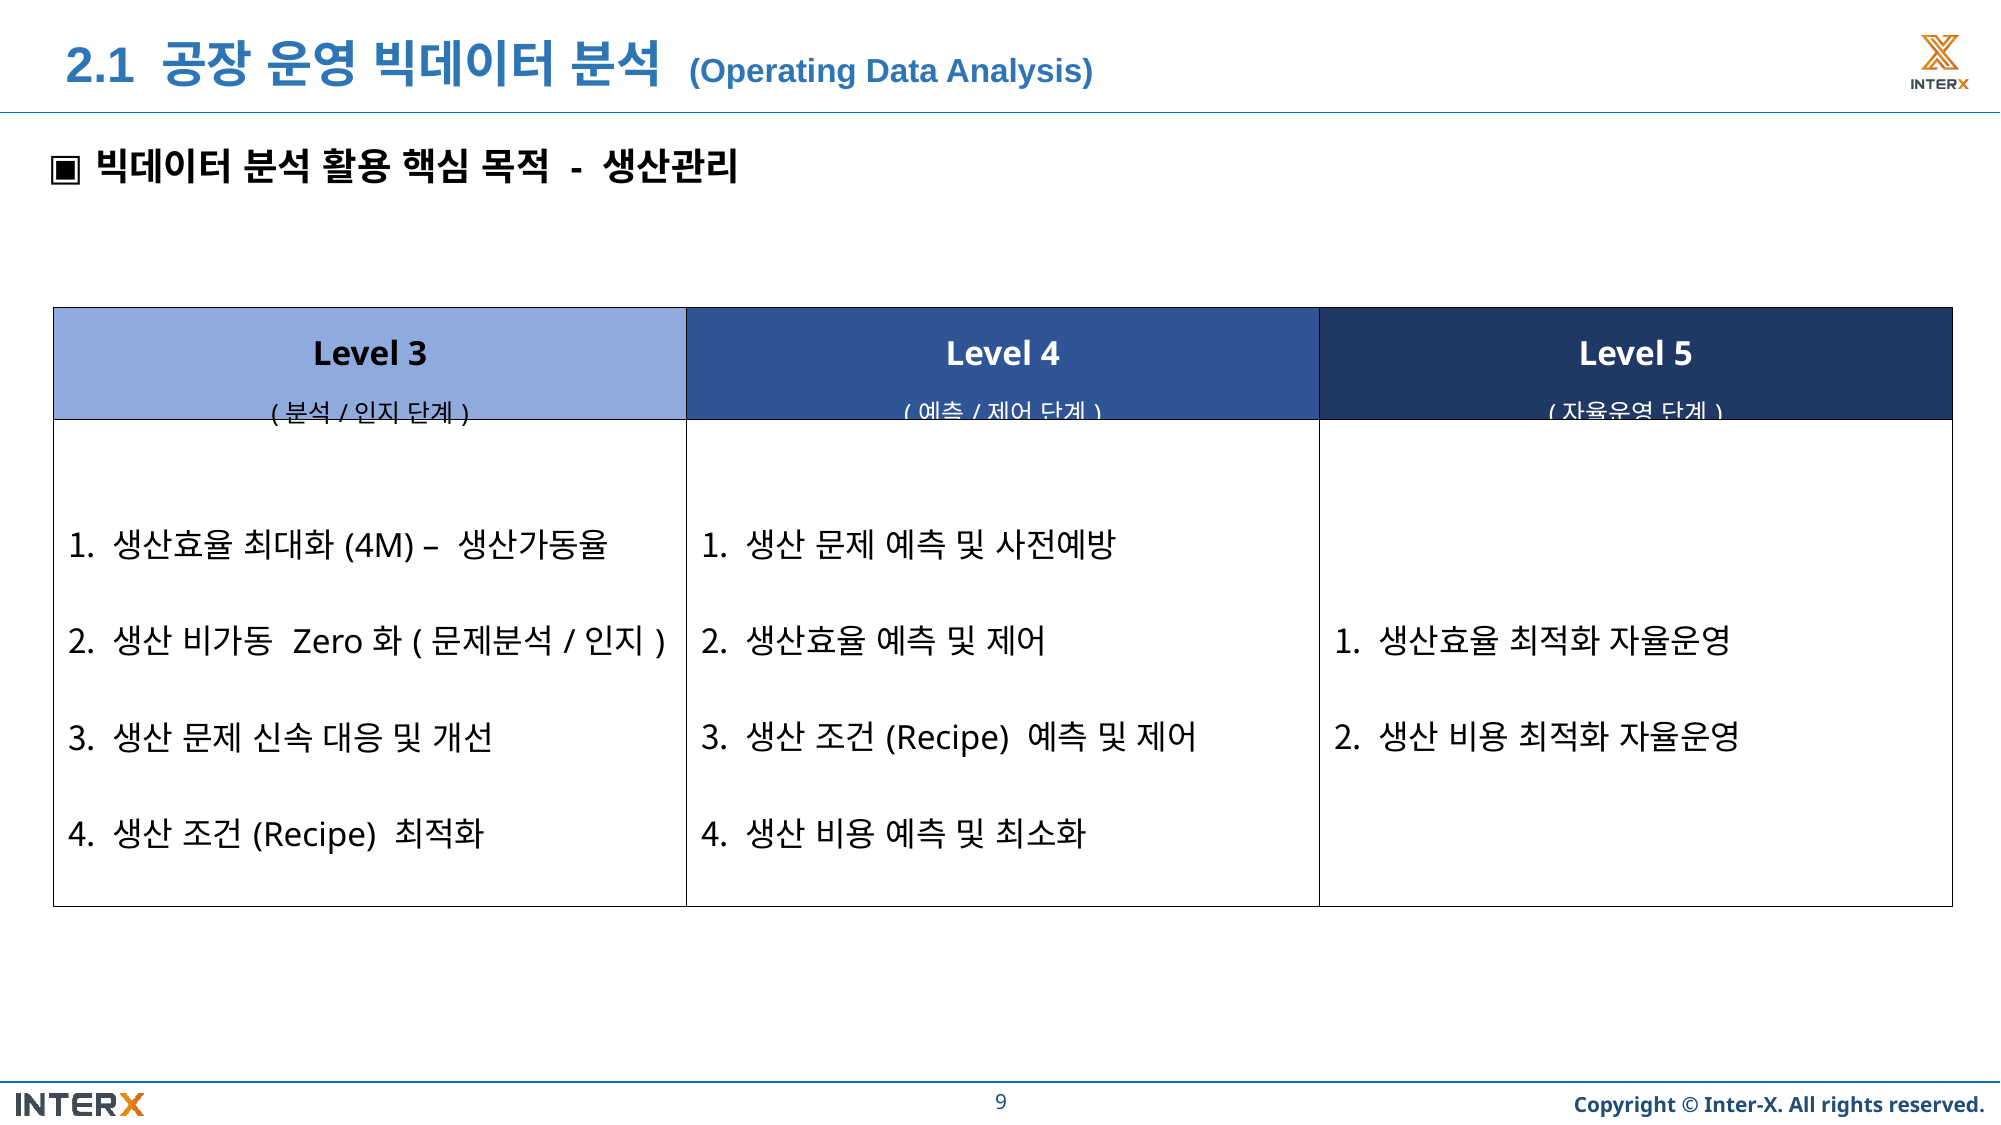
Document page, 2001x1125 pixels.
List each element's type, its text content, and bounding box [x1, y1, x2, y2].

picture [16, 1093, 144, 1116]
table_cell 생산효율 최적화 자율운영 생산 비용 최적화 자율운영 [1320, 420, 1952, 906]
table_cell 생산효율 최대화(4M) – 생산가동율 생산 비가동 Zero화(문제분석/인지) 생산 문제 신속 대응 및 개선 생산 조건(Recipe) 최적화 [54, 420, 686, 906]
text_box 2.1 공장 운영 빅데이터 분석 (Operating Data Analysis) [50, 25, 1109, 101]
table_header Level 3 (분석/인지 단계) [54, 308, 686, 419]
text_box 빅데이터 분석 활용 핵심 목적 - 생산관리 [33, 135, 1625, 196]
picture [1911, 35, 1969, 89]
table_header Level 4 (예측/제어 단계) [687, 308, 1319, 419]
table_cell 생산 문제 예측 및 사전예방 생산효율 예측 및 제어 생산 조건(Recipe) 예측 및 제어 생산 비용 예측 및 최소화 [687, 420, 1319, 906]
table_header Level 5 (자율운영 단계) [1320, 308, 1952, 419]
